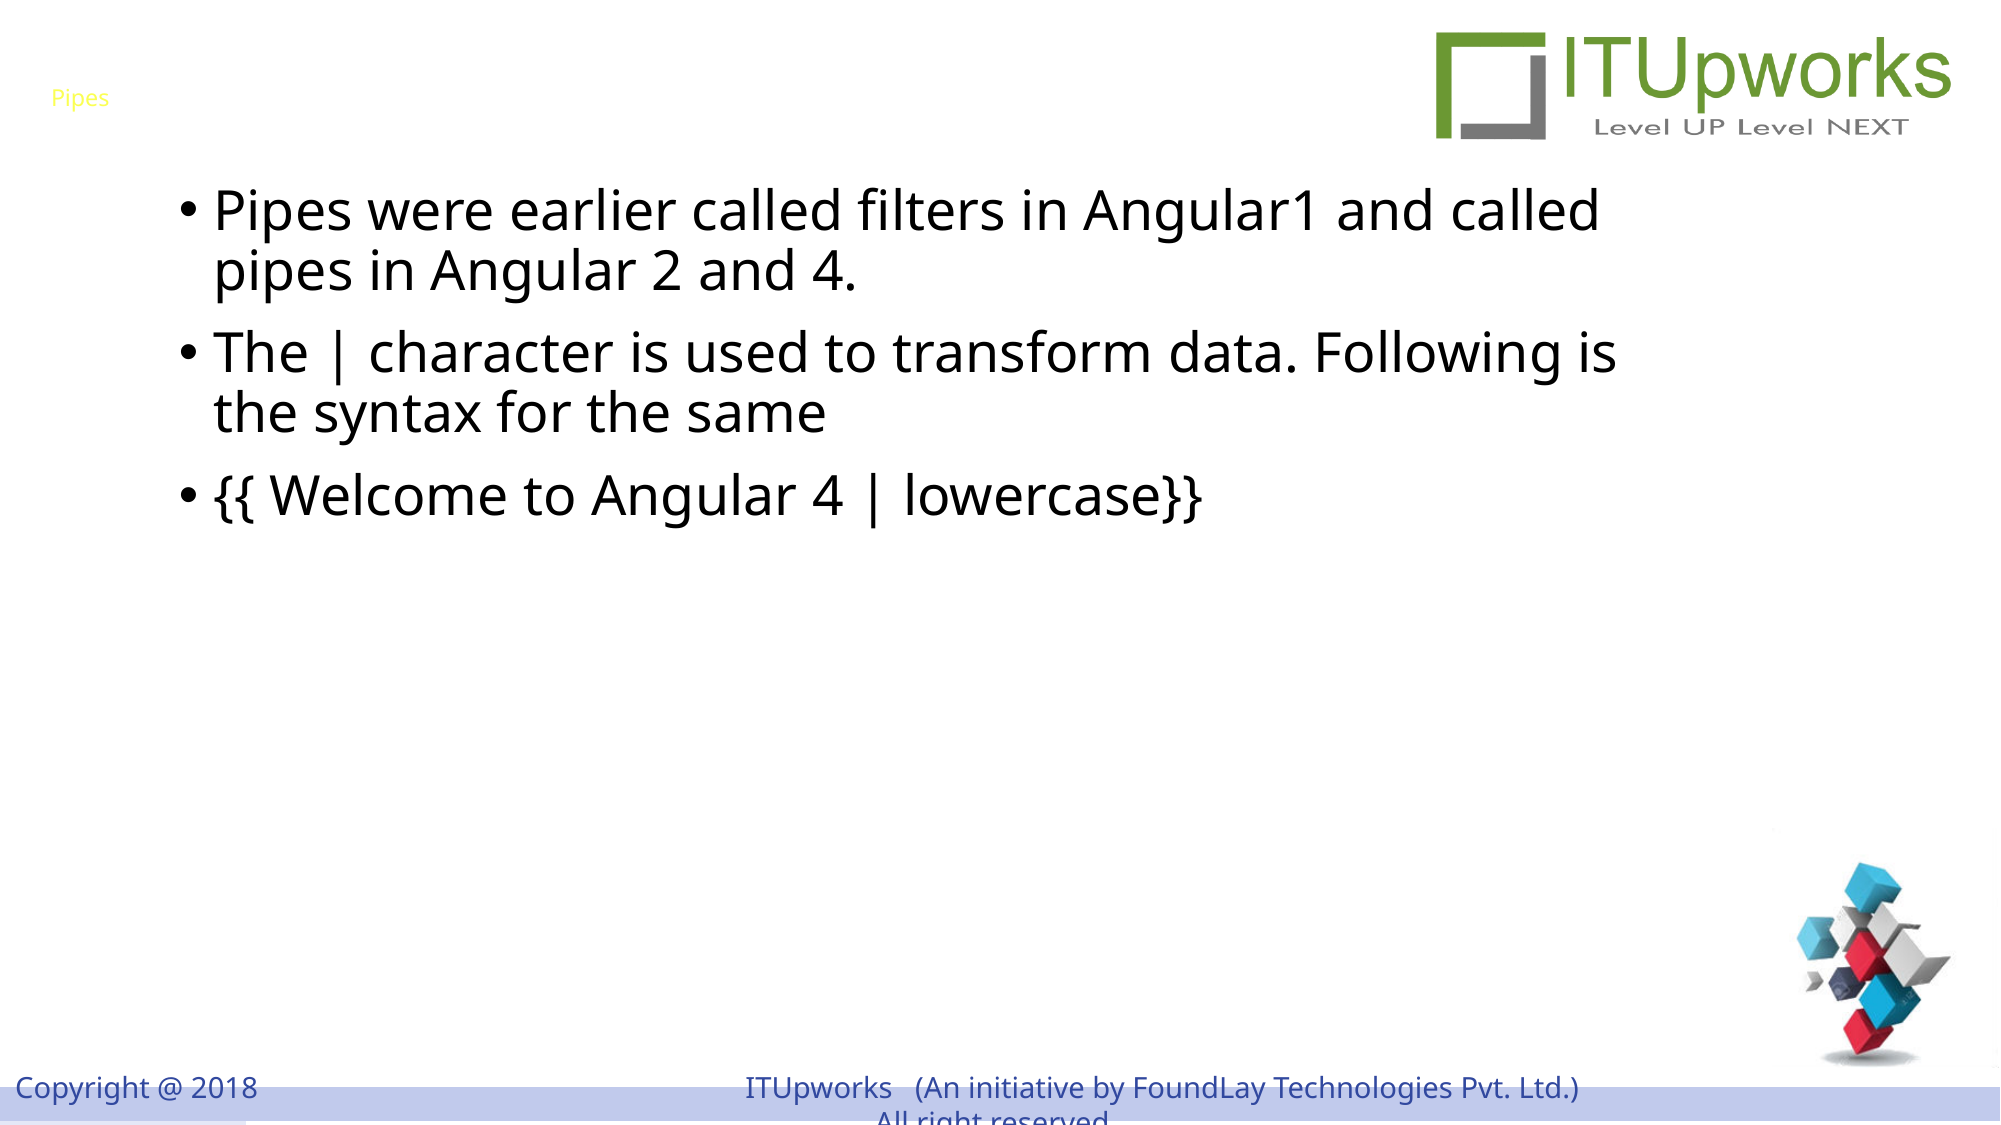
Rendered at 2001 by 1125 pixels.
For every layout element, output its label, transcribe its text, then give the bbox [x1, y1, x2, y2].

picture [1428, 23, 1962, 149]
list Pipes were earlier called filters in Angular1 and called pipes in Angular 2 and 4. The | character is used to transform data. Following is the syntax for the same {{ Welcome to Angular 4 | lowercase}} [163, 174, 1702, 933]
picture [1772, 828, 1999, 1068]
title Pipes [36, 73, 1574, 175]
